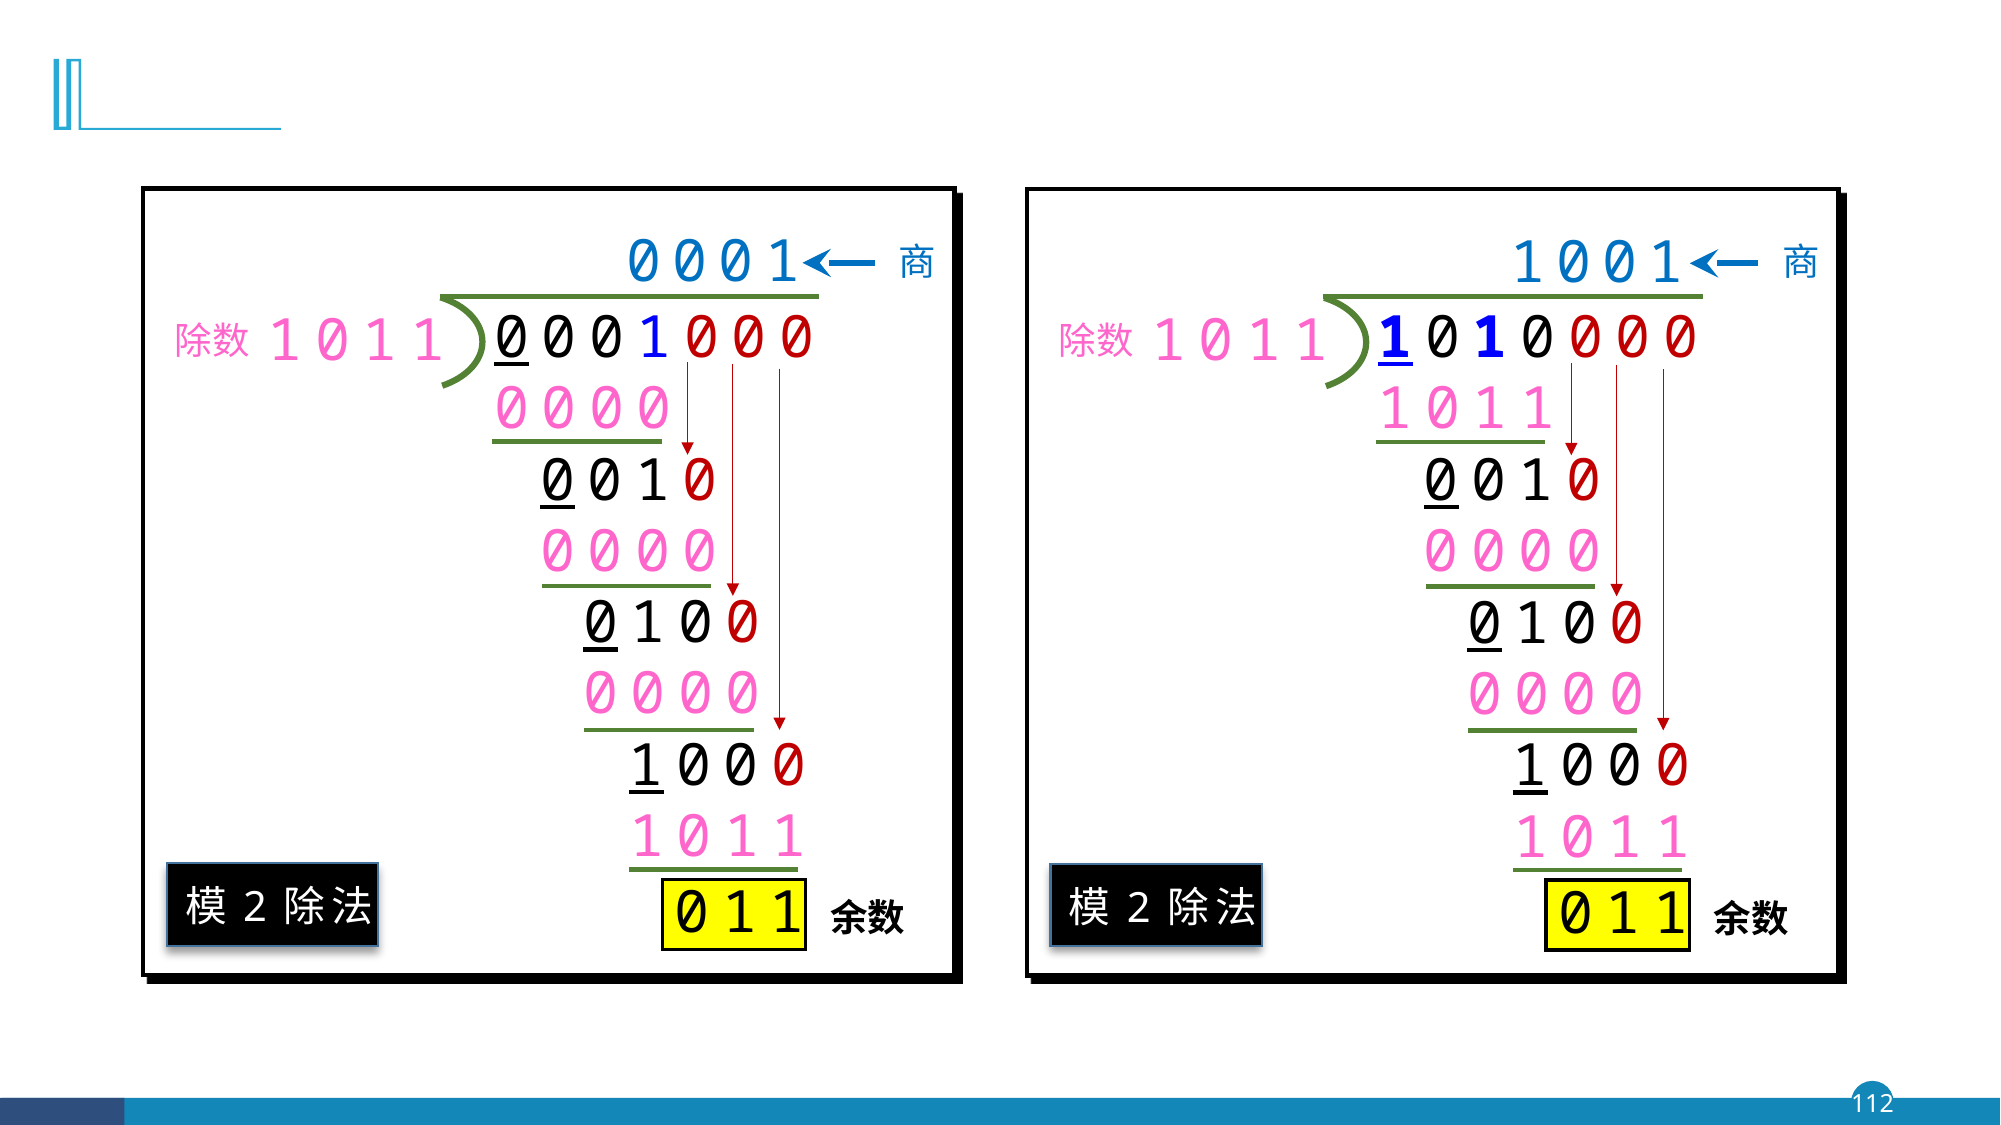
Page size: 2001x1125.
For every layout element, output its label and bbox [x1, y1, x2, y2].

text_box [143, 188, 955, 975]
text_box [1222, 291, 1780, 392]
text_box [1467, 791, 1736, 871]
text_box [662, 879, 921, 950]
text_box [688, 362, 748, 442]
text_box [338, 291, 896, 391]
text_box [1617, 505, 1647, 587]
text_box [479, 362, 687, 442]
text_box [733, 505, 763, 586]
text_box [1664, 648, 1691, 731]
text_box [1043, 295, 1354, 371]
text_box [1363, 363, 1571, 443]
text_box [494, 505, 732, 586]
text_box [1026, 189, 1839, 976]
text_box [538, 648, 807, 731]
text_box [802, 230, 952, 291]
text_box [1545, 880, 1805, 950]
text_box [1689, 230, 1835, 292]
text_box [159, 294, 471, 371]
text_box [1572, 363, 1632, 443]
text_box [583, 791, 853, 870]
text_box [1378, 505, 1616, 587]
text_box [1421, 648, 1663, 731]
